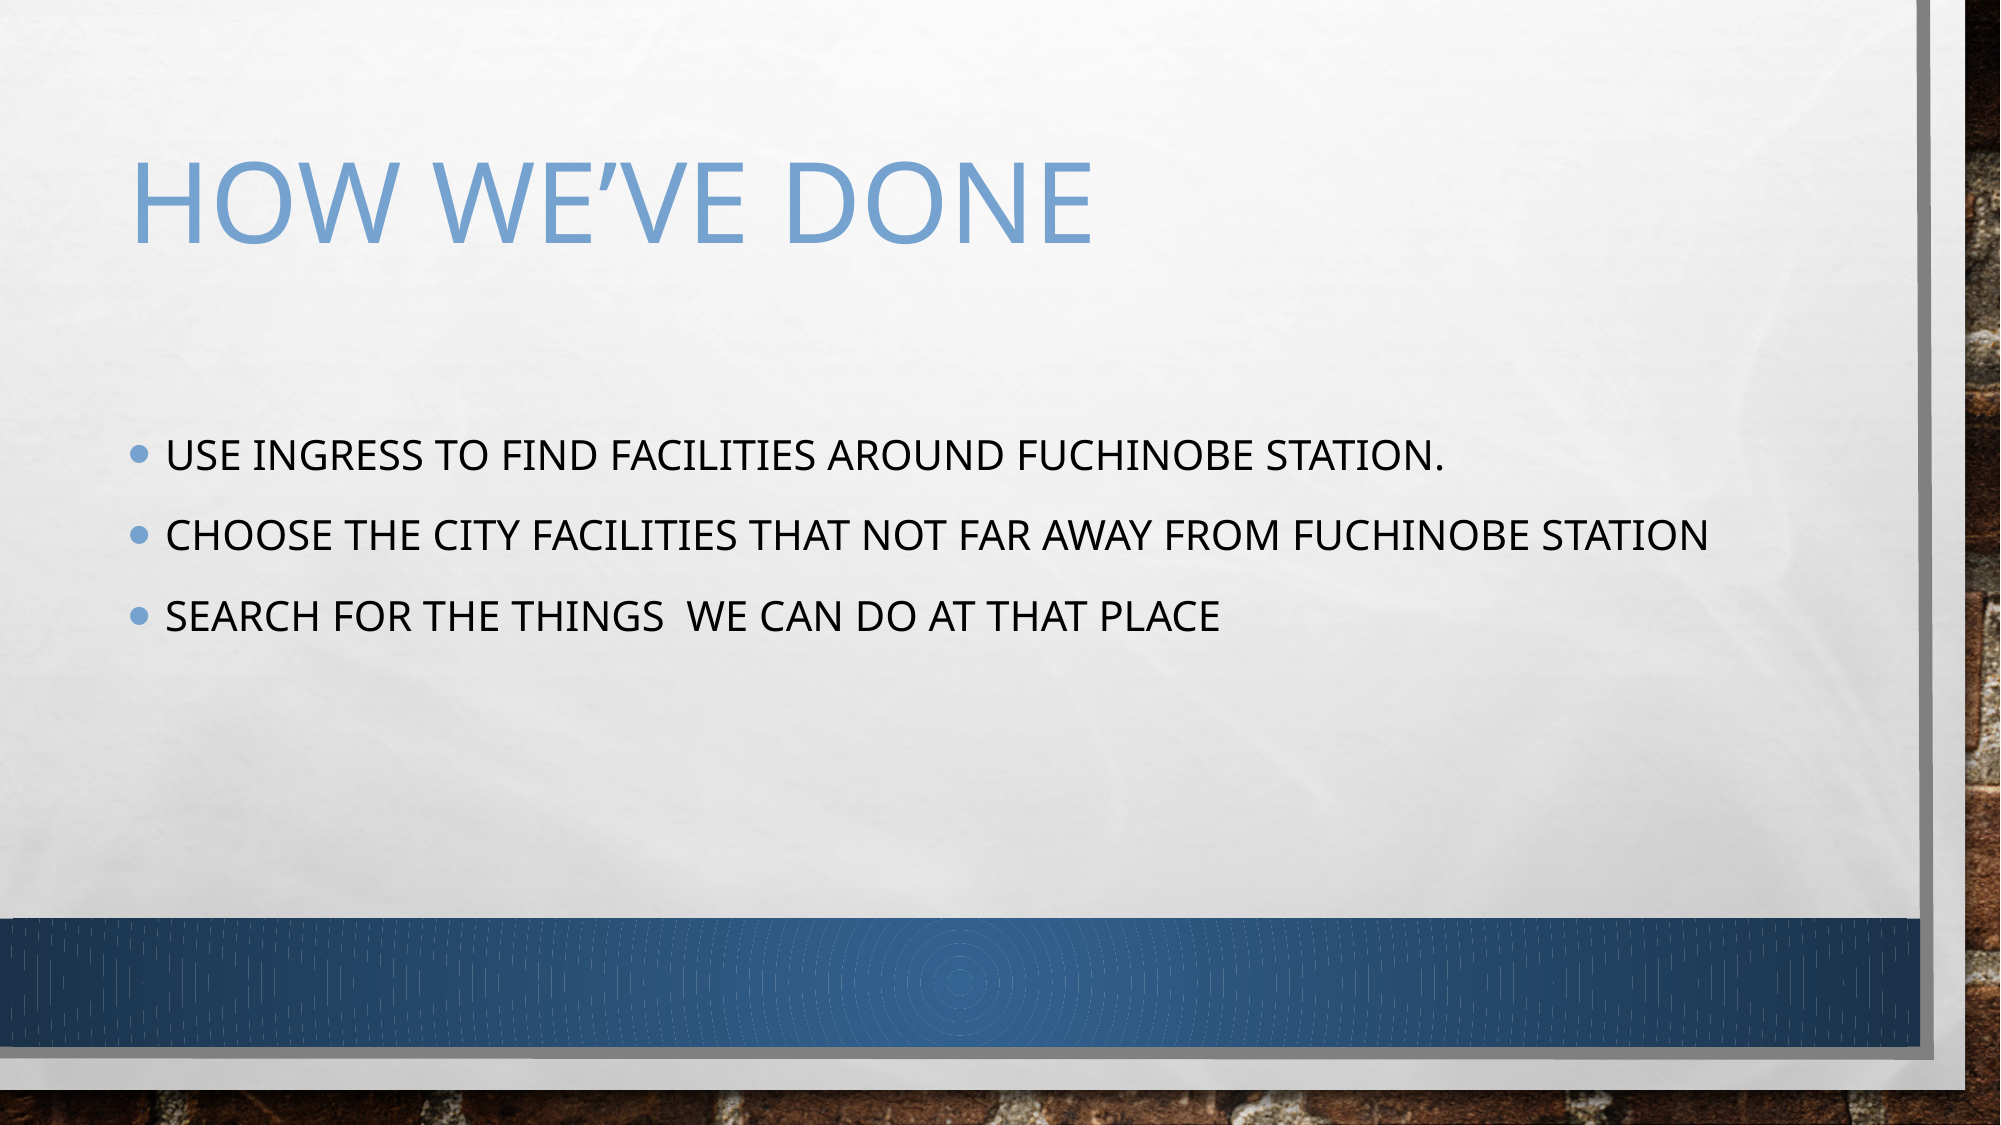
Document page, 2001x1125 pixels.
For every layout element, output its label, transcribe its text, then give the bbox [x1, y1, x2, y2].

picture [0, 0, 2000, 1125]
list Use ingress to find facilities around fuchinobe station. Choose the city facilities that not far away from fuchinobe station search for the things we can do at that place [112, 338, 1818, 882]
title How we’ve done [112, 112, 1818, 302]
